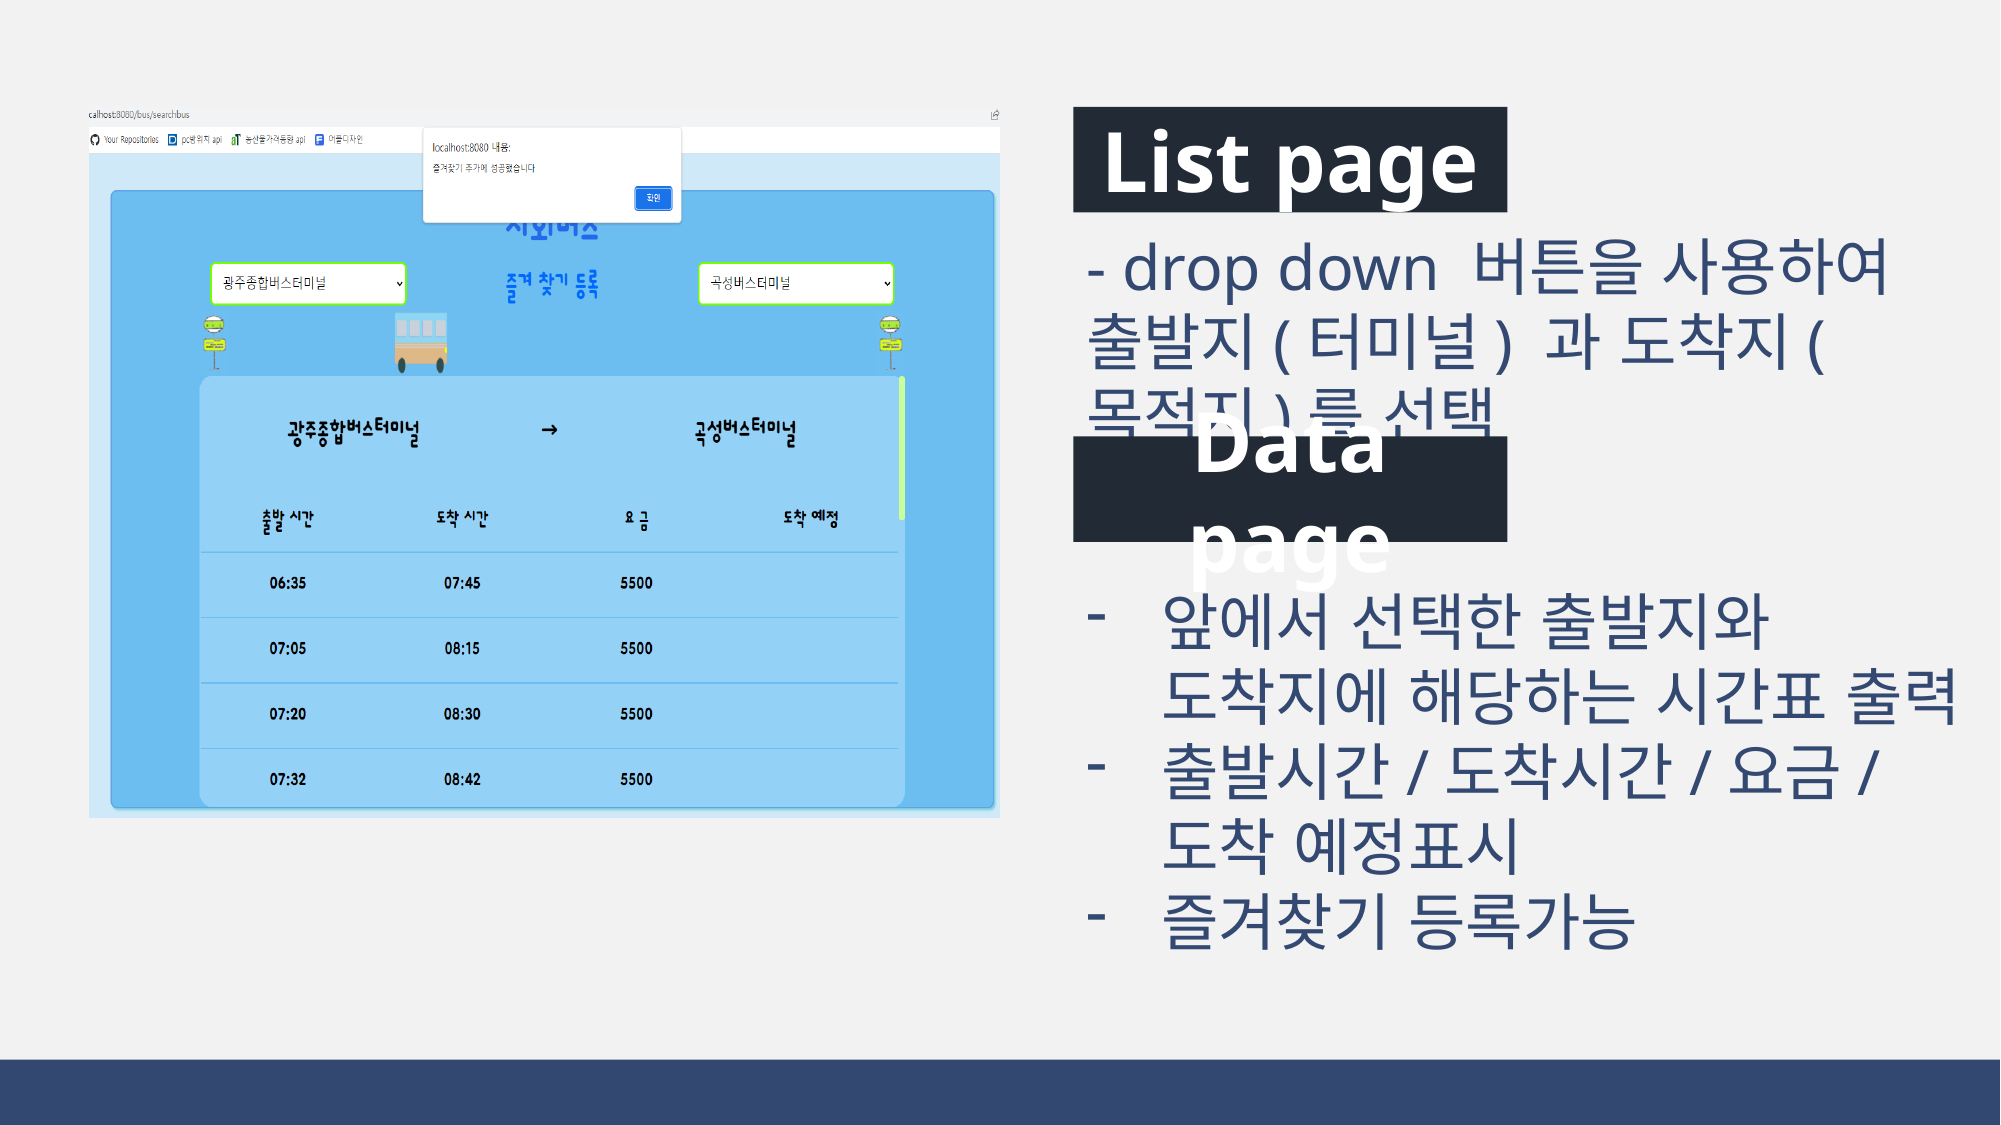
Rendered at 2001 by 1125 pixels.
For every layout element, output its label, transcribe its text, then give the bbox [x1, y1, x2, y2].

text_box - drop down 버튼을 사용하여 출발지(터미널) 과 도착지(목적지)를 선택 [1071, 220, 1988, 460]
text_box Data page [1072, 435, 1508, 543]
text_box 앞에서 선택한 출발지와 도착지에 해당하는 시간표 출력 출발시간/도착시간/요금/도착 예정표시 즐겨찾기 등록가능 [1071, 575, 1988, 1040]
text_box [0, 1059, 2000, 1125]
picture [89, 106, 1000, 818]
text_box List page [1072, 106, 1508, 213]
